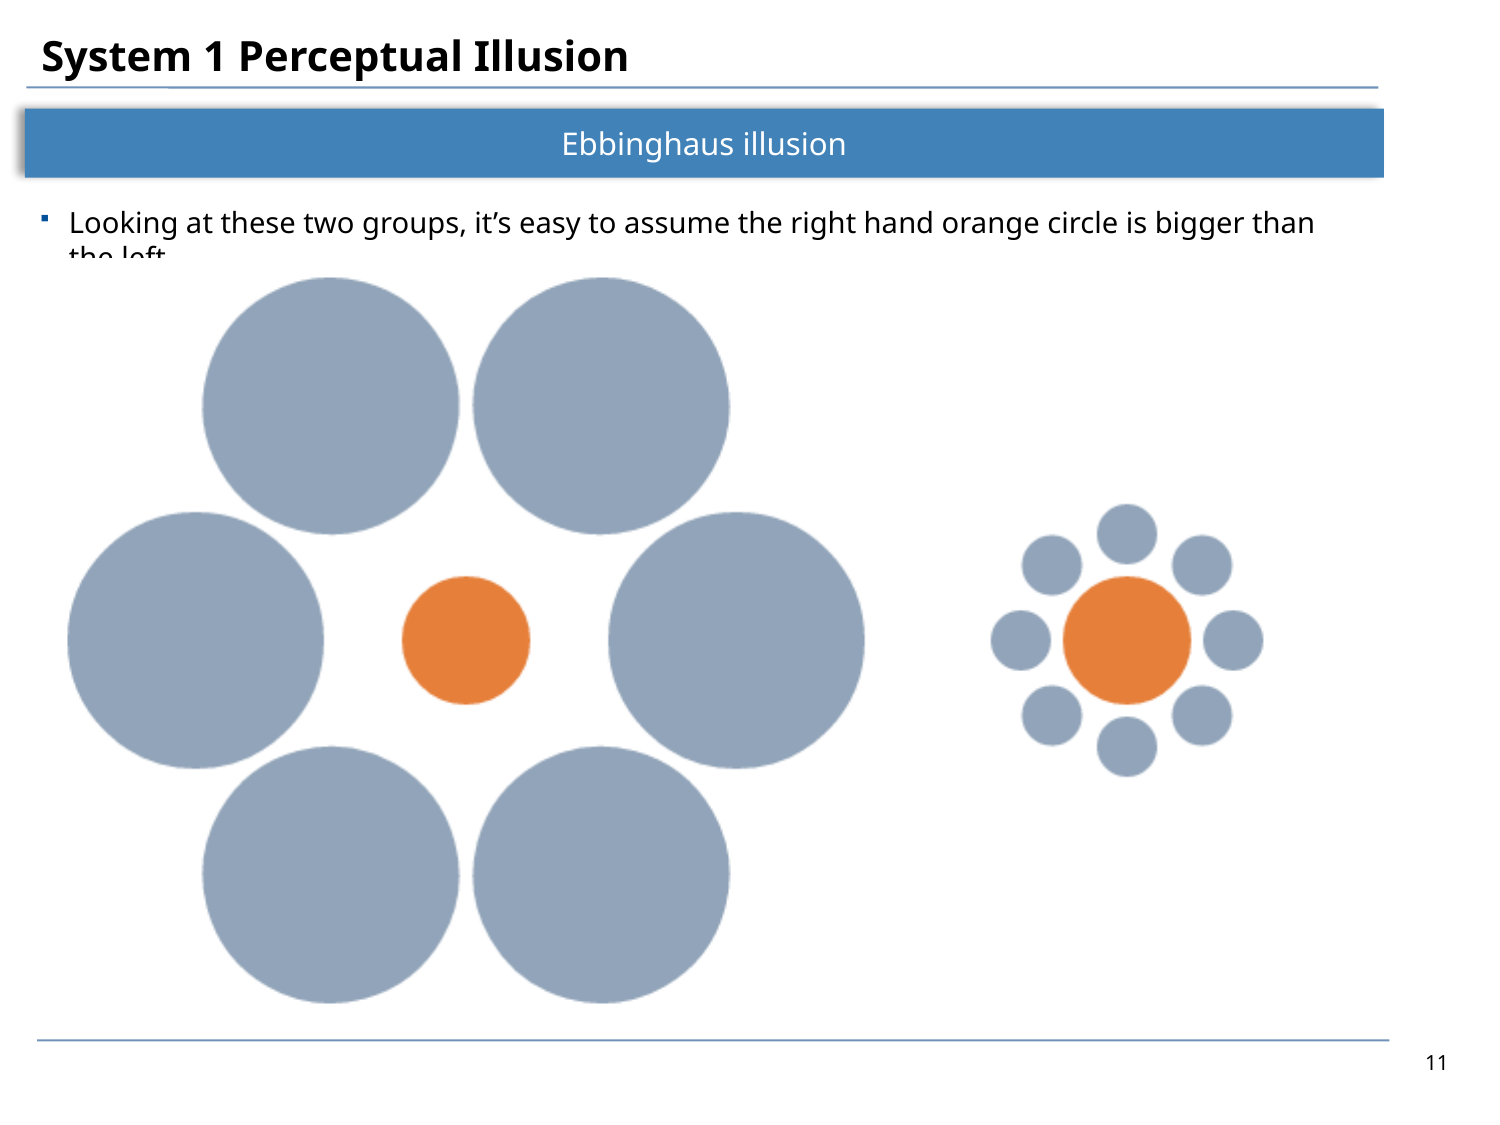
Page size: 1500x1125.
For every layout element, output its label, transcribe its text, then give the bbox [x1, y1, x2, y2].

title System 1 Perceptual Illusion [26, 22, 1474, 85]
picture [49, 258, 1422, 1038]
list Ebbinghaus illusion [24, 108, 1384, 178]
list Looking at these two groups, it’s easy to assume the right hand orange circle is bigger than the left. [24, 196, 1375, 987]
